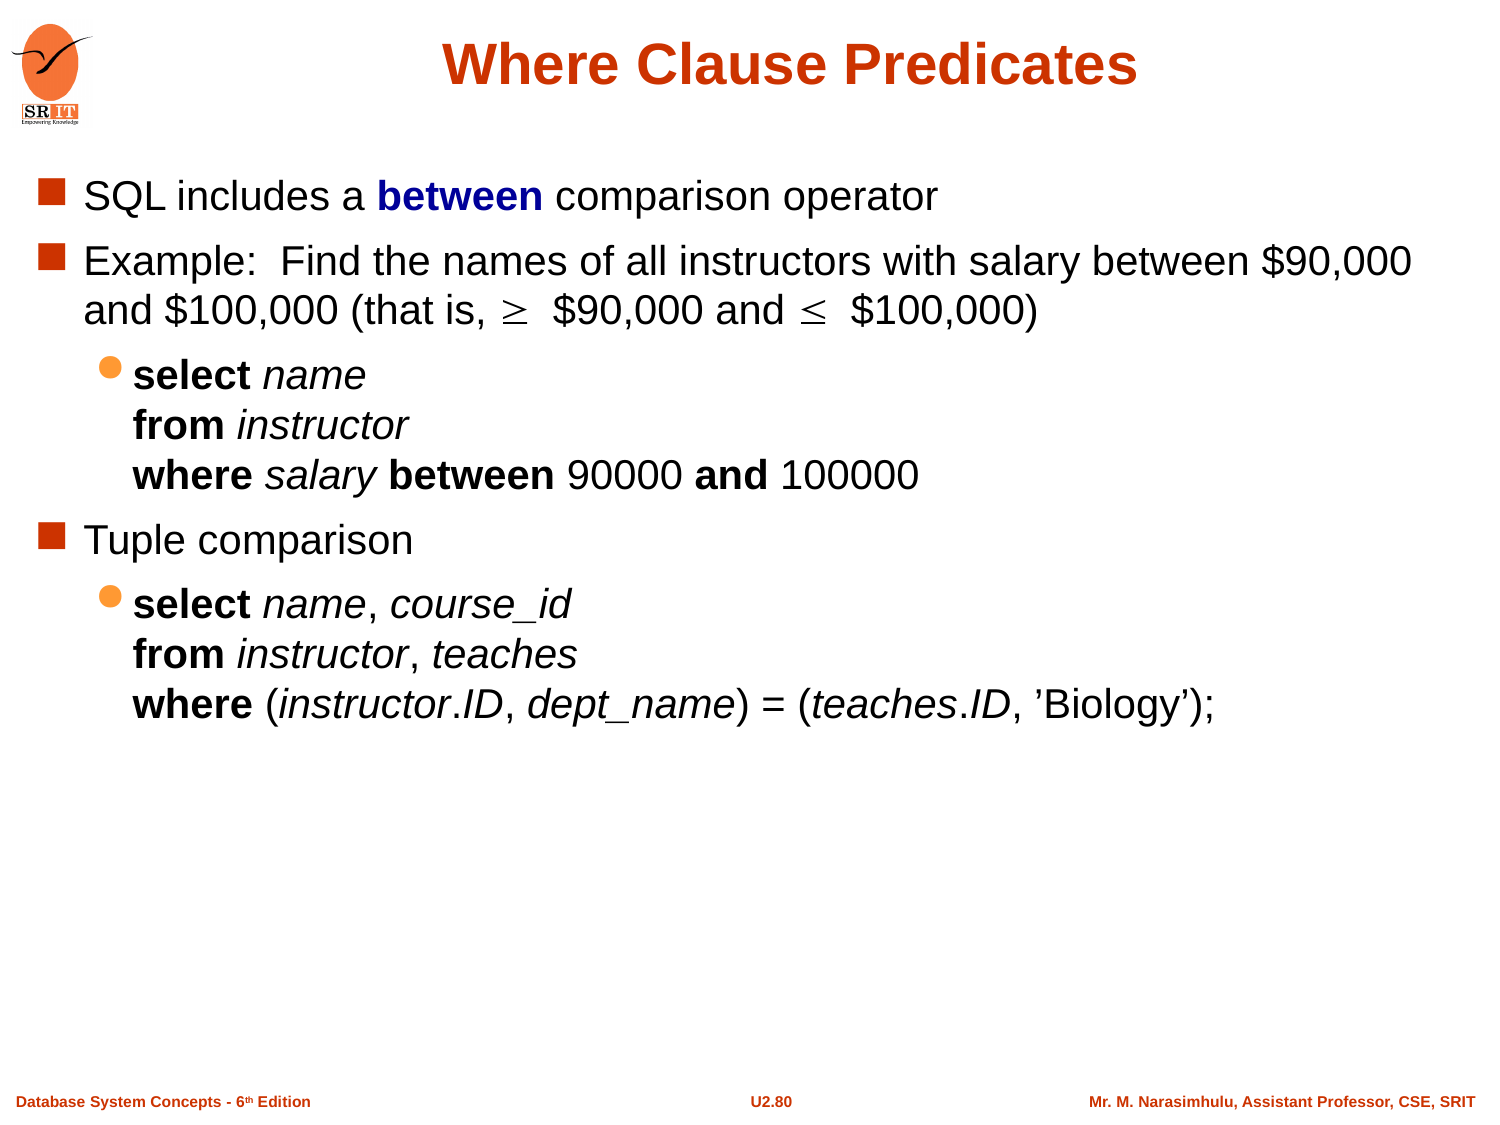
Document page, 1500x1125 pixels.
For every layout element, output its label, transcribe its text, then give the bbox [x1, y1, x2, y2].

list SQL includes a between comparison operator Example: Find the names of all instructors with salary between $90,000 and $100,000 (that is,  $90,000 and  $100,000) select name from instructor where salary between 90000 and 100000 Tuple comparison select name, course_id from instructor, teaches where (instructor.ID, dept_name) = (teaches.ID, ’Biology’); [30, 163, 1461, 1050]
title Where Clause Predicates [101, 23, 1481, 100]
picture [11, 19, 93, 128]
